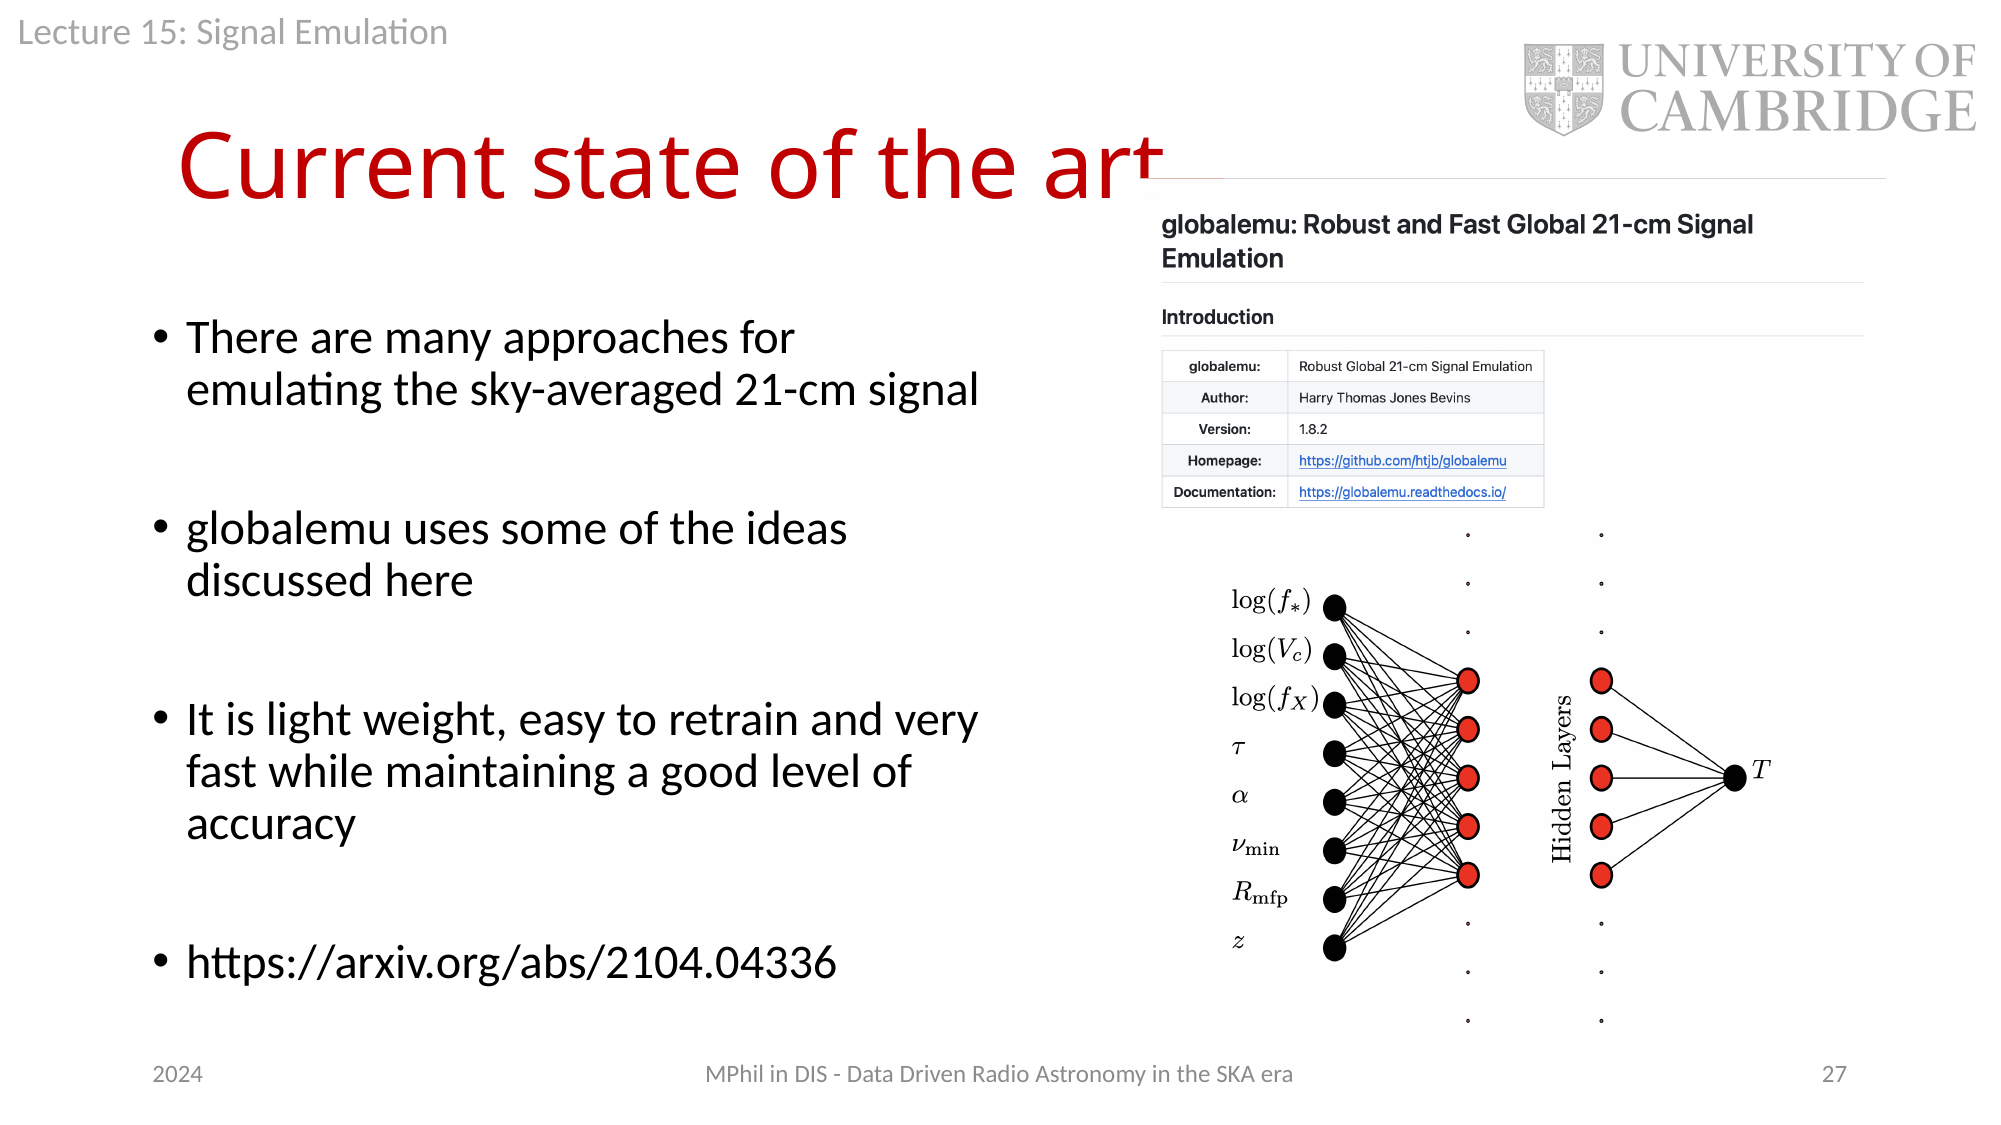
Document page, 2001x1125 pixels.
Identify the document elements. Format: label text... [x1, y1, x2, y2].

list There are many approaches for emulating the sky-averaged 21-cm signal globalemu uses some of the ideas discussed here It is light weight, easy to retrain and very fast while maintaining a good level of accuracy https://arxiv.org/abs/2104.04336 [137, 304, 1000, 1008]
title Current state of the art [137, 59, 1863, 278]
picture [1139, 178, 1886, 517]
slide_number 27 [1412, 1042, 1863, 1103]
picture [1225, 521, 1779, 1043]
slide_number 2024 [137, 1042, 588, 1103]
footer MPhil in DIS - Data Driven Radio Astronomy in the SKA era [662, 1042, 1338, 1103]
